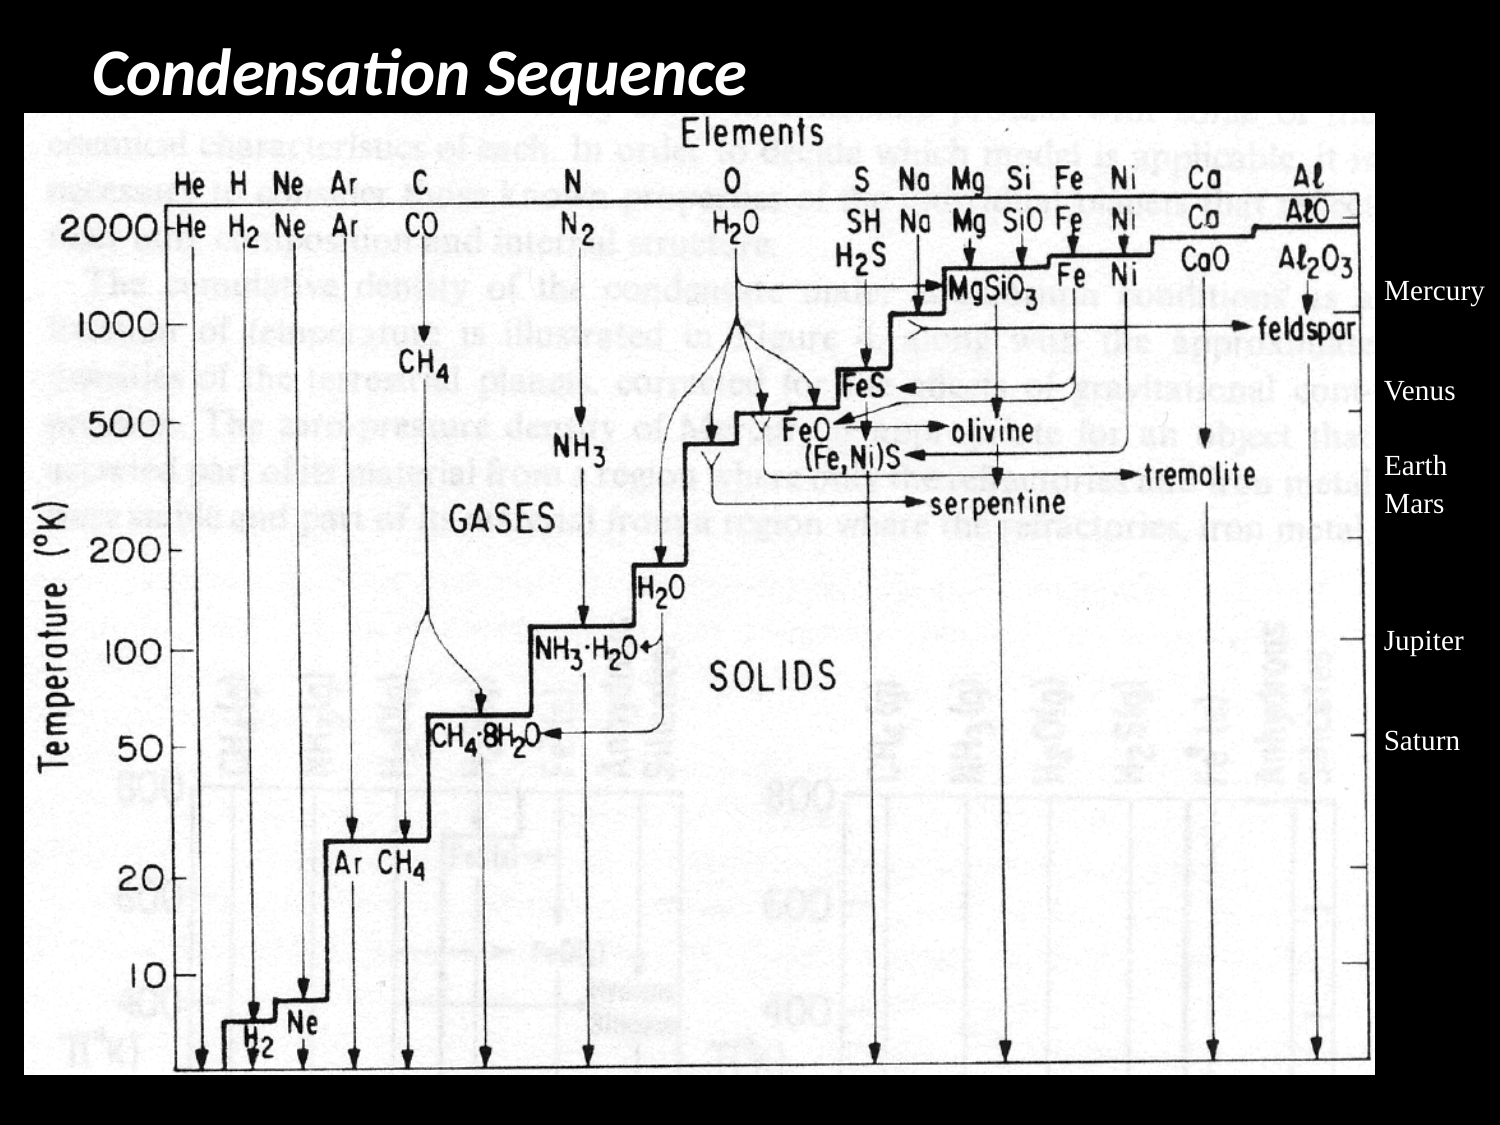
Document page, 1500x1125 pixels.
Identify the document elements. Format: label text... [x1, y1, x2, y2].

text_box Condensation Sequence [77, 21, 764, 111]
picture [24, 113, 1376, 1076]
text_box Earth [1379, 439, 1463, 490]
text_box Jupiter [1379, 613, 1480, 665]
text_box Mars [1379, 476, 1460, 527]
text_box Mercury [1379, 263, 1500, 315]
text_box Venus [1379, 364, 1475, 415]
text_box Saturn [1379, 713, 1476, 765]
